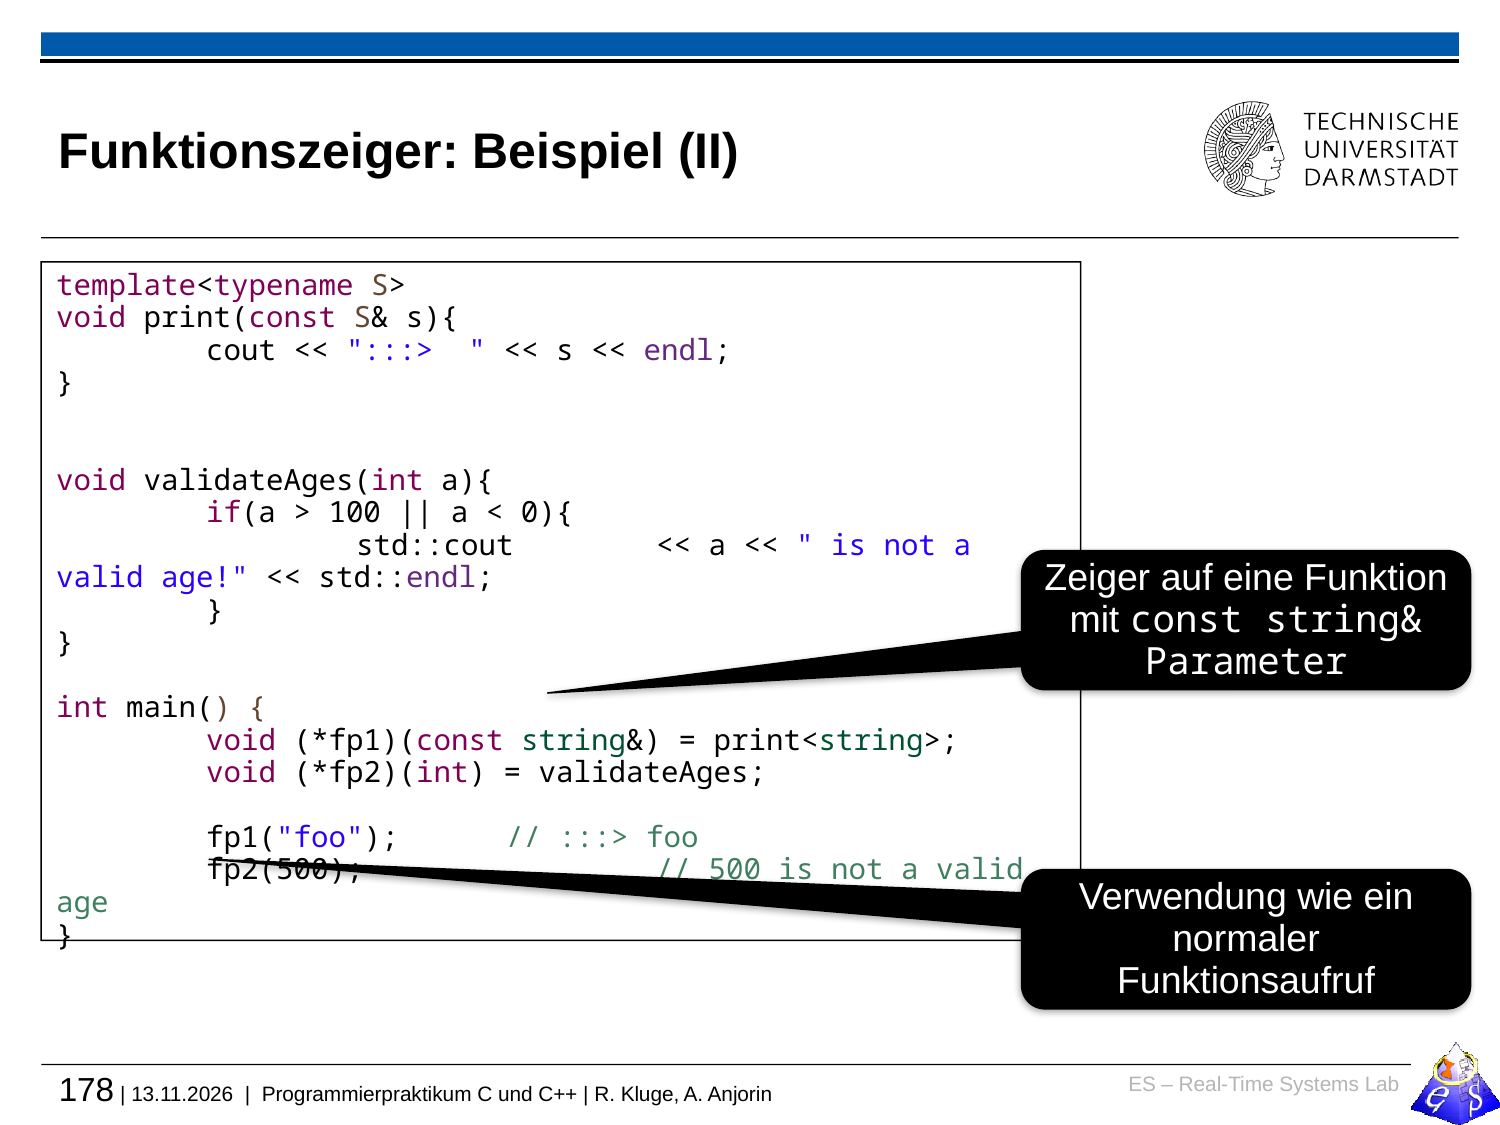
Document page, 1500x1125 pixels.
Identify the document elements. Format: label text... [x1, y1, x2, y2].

text_box Zeiger auf eine Funktion mit const string& Parameter [546, 549, 1472, 694]
title Funktionszeiger: Beispiel (II) [58, 80, 1187, 218]
picture [1411, 1041, 1500, 1125]
text_box template<typename S> void print(const S& s){ cout << ":::> " << s << endl; } void validateAges(int a){ if(a > 100 || a < 0){ std::cout << a << " is not a valid age!" << std::endl; } } int main() { void (*fp1)(const string&) = print<string>; void (*fp2)(int) = validateAges; fp1("foo"); // :::> foo fp2(500); // 500 is not a valid age } [41, 261, 1081, 941]
picture [1187, 84, 1483, 214]
text_box Verwendung wie ein normaler Funktionsaufruf [208, 858, 1472, 1010]
